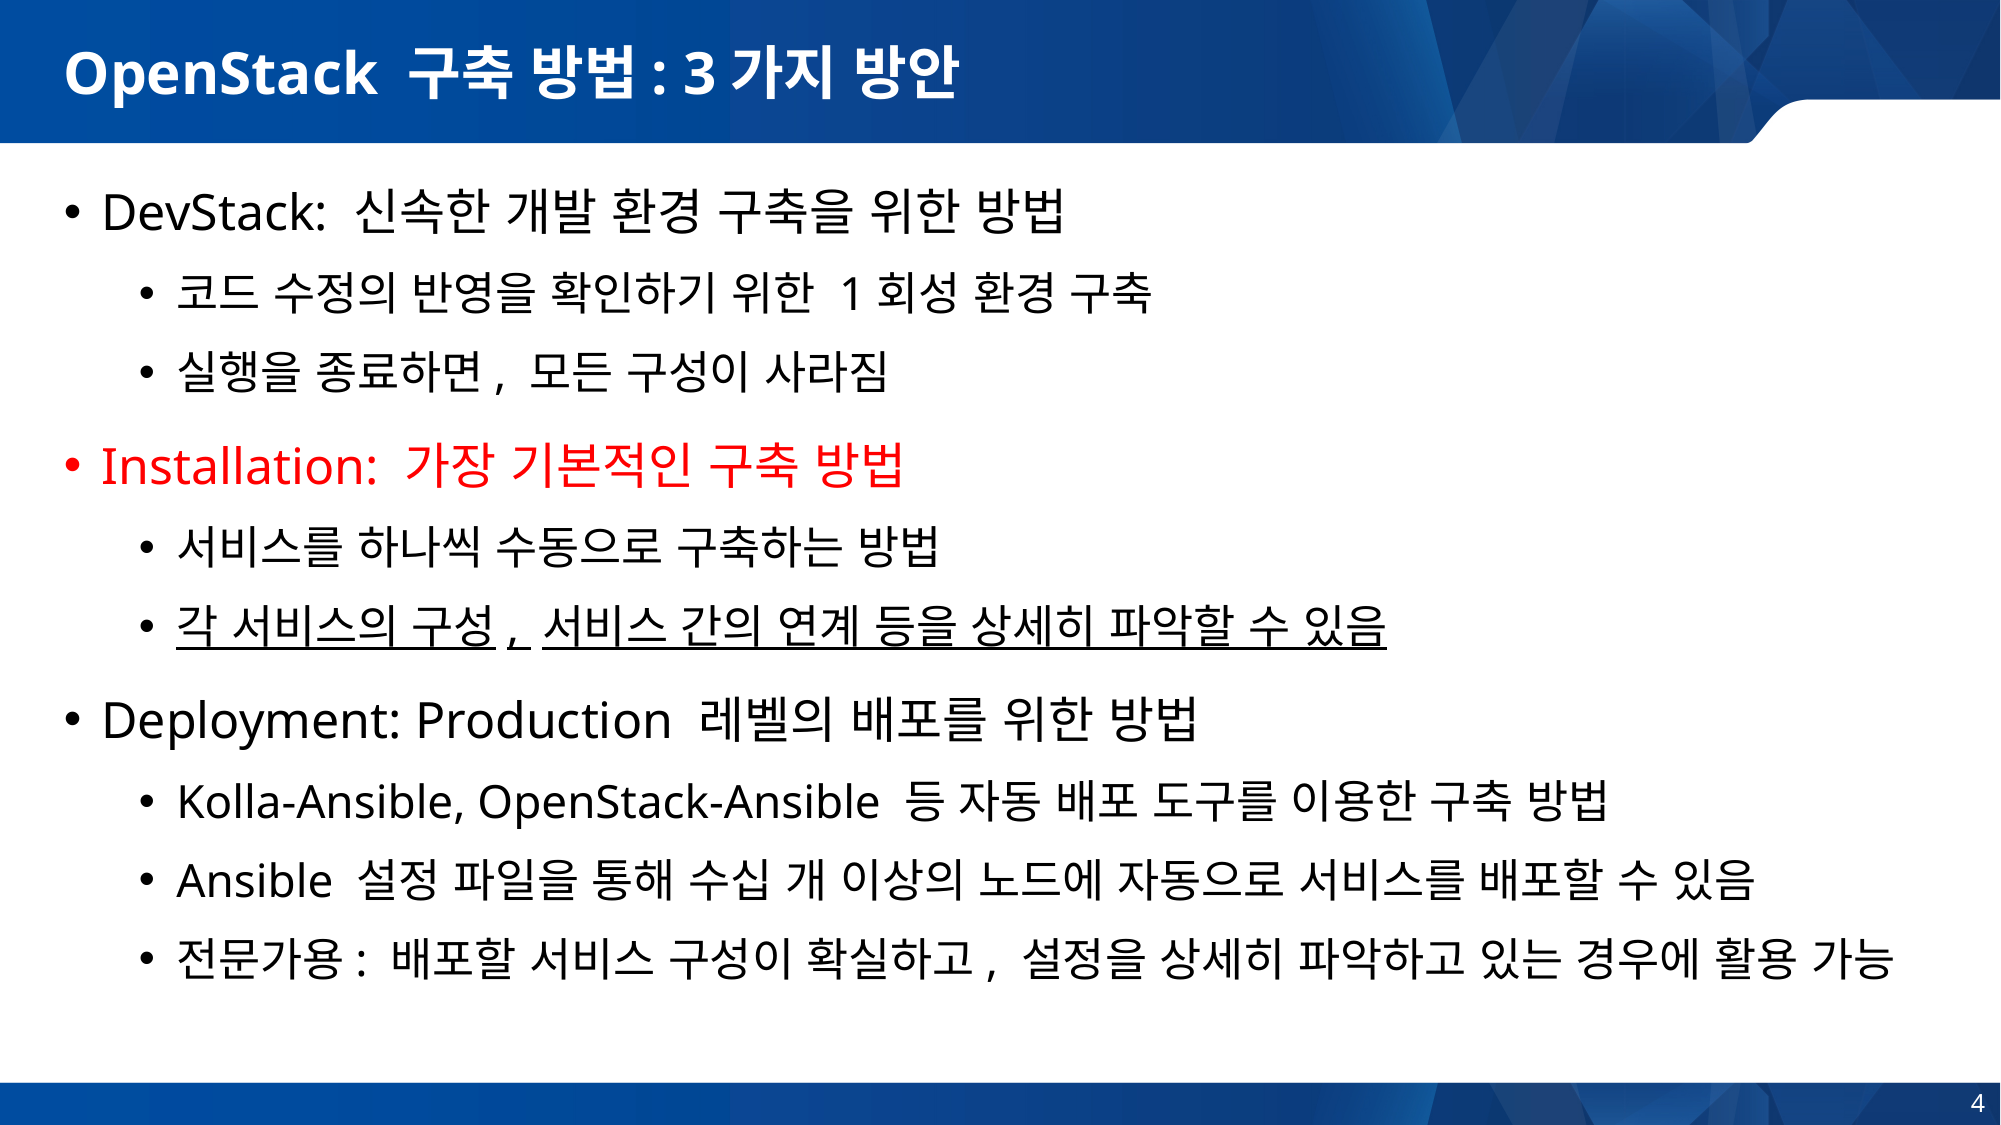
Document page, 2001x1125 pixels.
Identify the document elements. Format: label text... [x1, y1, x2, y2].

list DevStack: 신속한 개발 환경 구축을 위한 방법 코드 수정의 반영을 확인하기 위한 1회성 환경 구축 실행을 종료하면, 모든 구성이 사라짐 Installation: 가장 기본적인 구축 방법 서비스를 하나씩 수동으로 구축하는 방법 각 서비스의 구성, 서비스 간의 연계 등을 상세히 파악할 수 있음 Deployment: Production 레벨의 배포를 위한 방법 Kolla-Ansible, OpenStack-Ansible 등 자동 배포 도구를 이용한 구축 방법 Ansible 설정 파일을 통해 수십 개 이상의 노드에 자동으로 서비스를 배포할 수 있음 전문가용: 배포할 서비스 구성이 확실하고, 설정을 상세히 파악하고 있는 경우에 활용 가능 [48, 158, 1961, 1069]
slide_number 4 [1787, 1084, 2000, 1125]
picture [0, 0, 2001, 1125]
title OpenStack 구축 방법: 3가지 방안 [48, 31, 1961, 120]
